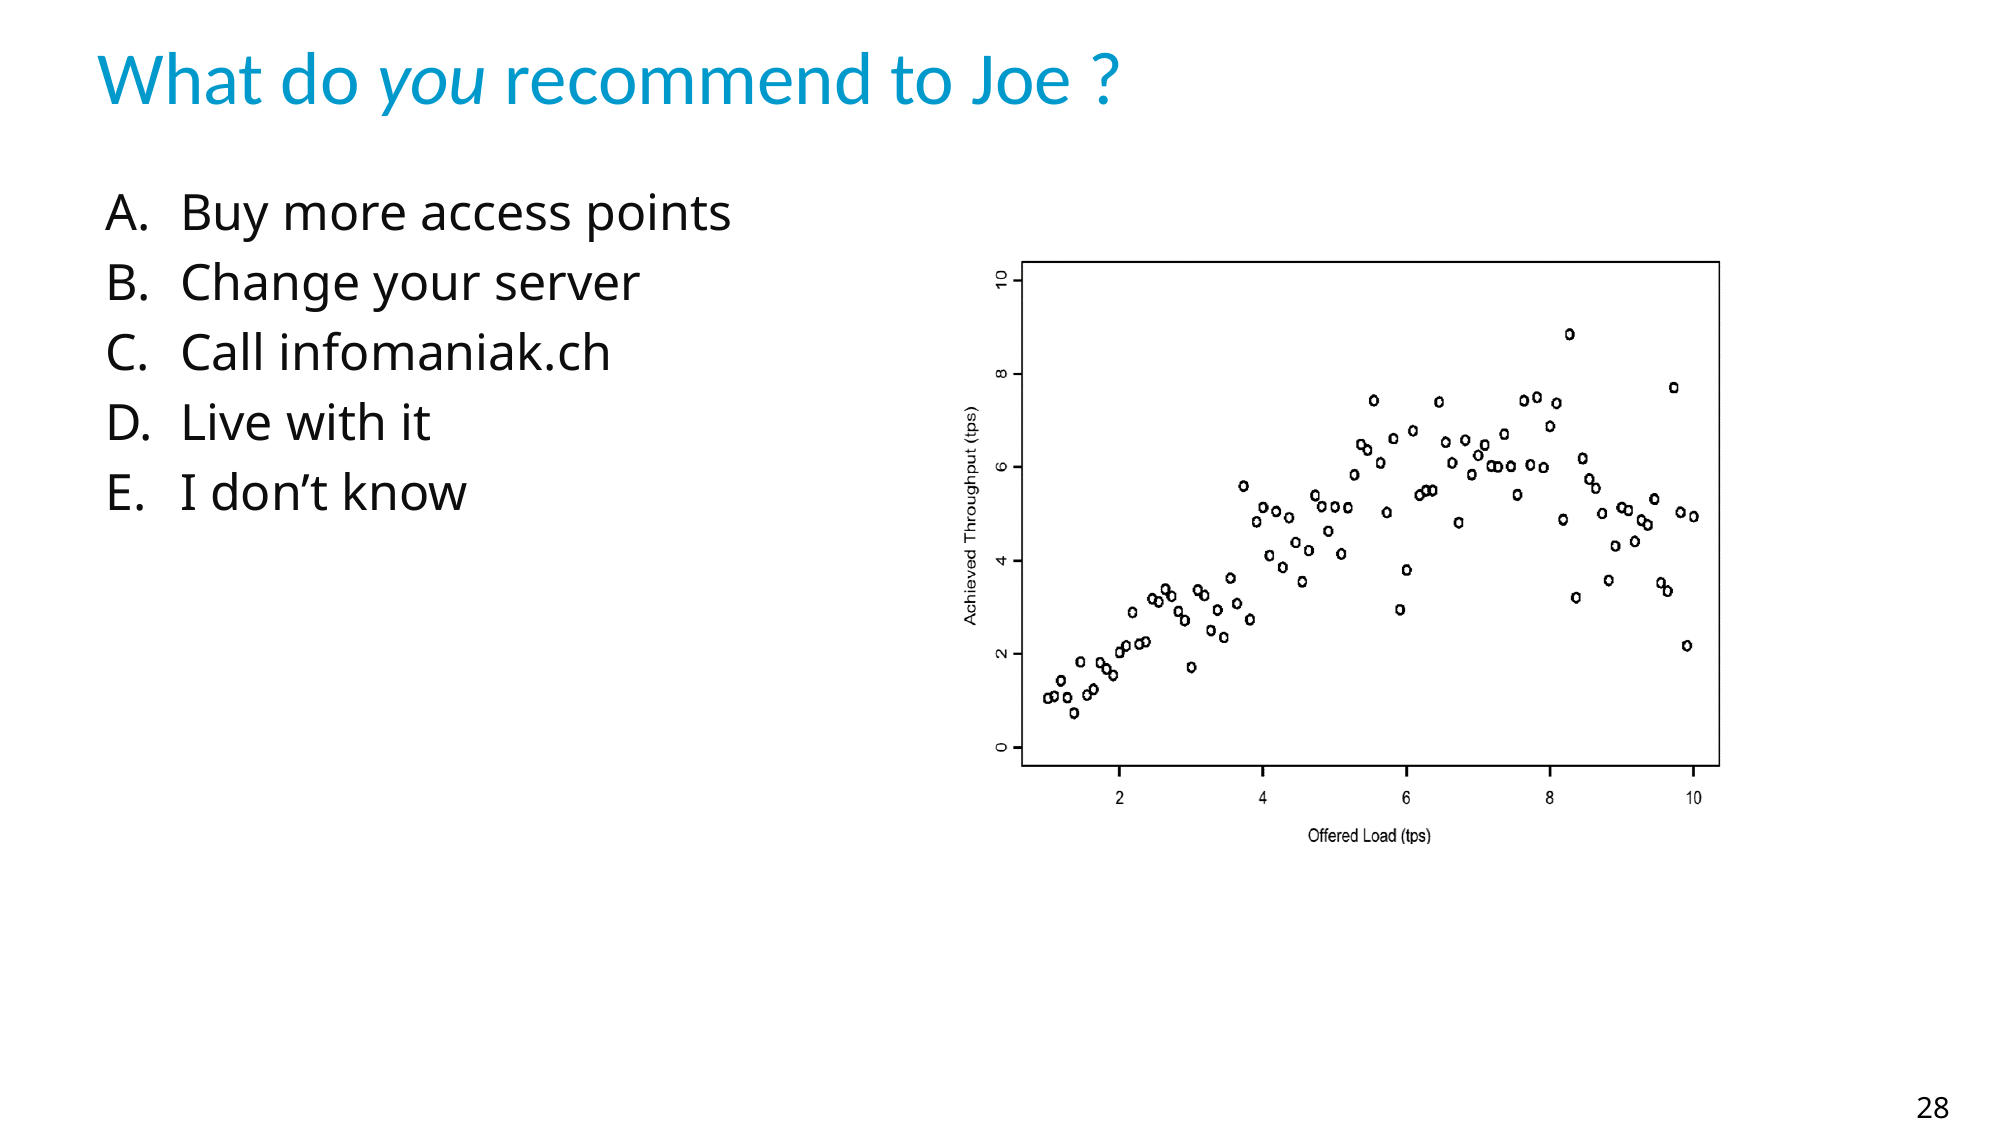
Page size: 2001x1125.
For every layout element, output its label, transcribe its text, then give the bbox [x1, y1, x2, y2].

title What do you recommend to Joe ? [82, 0, 1898, 150]
picture [940, 237, 1773, 845]
footer 28 [1866, 1082, 2000, 1125]
list Buy more access points Change your server Call infomaniak.ch Live with it I don’t know [90, 172, 1639, 1107]
